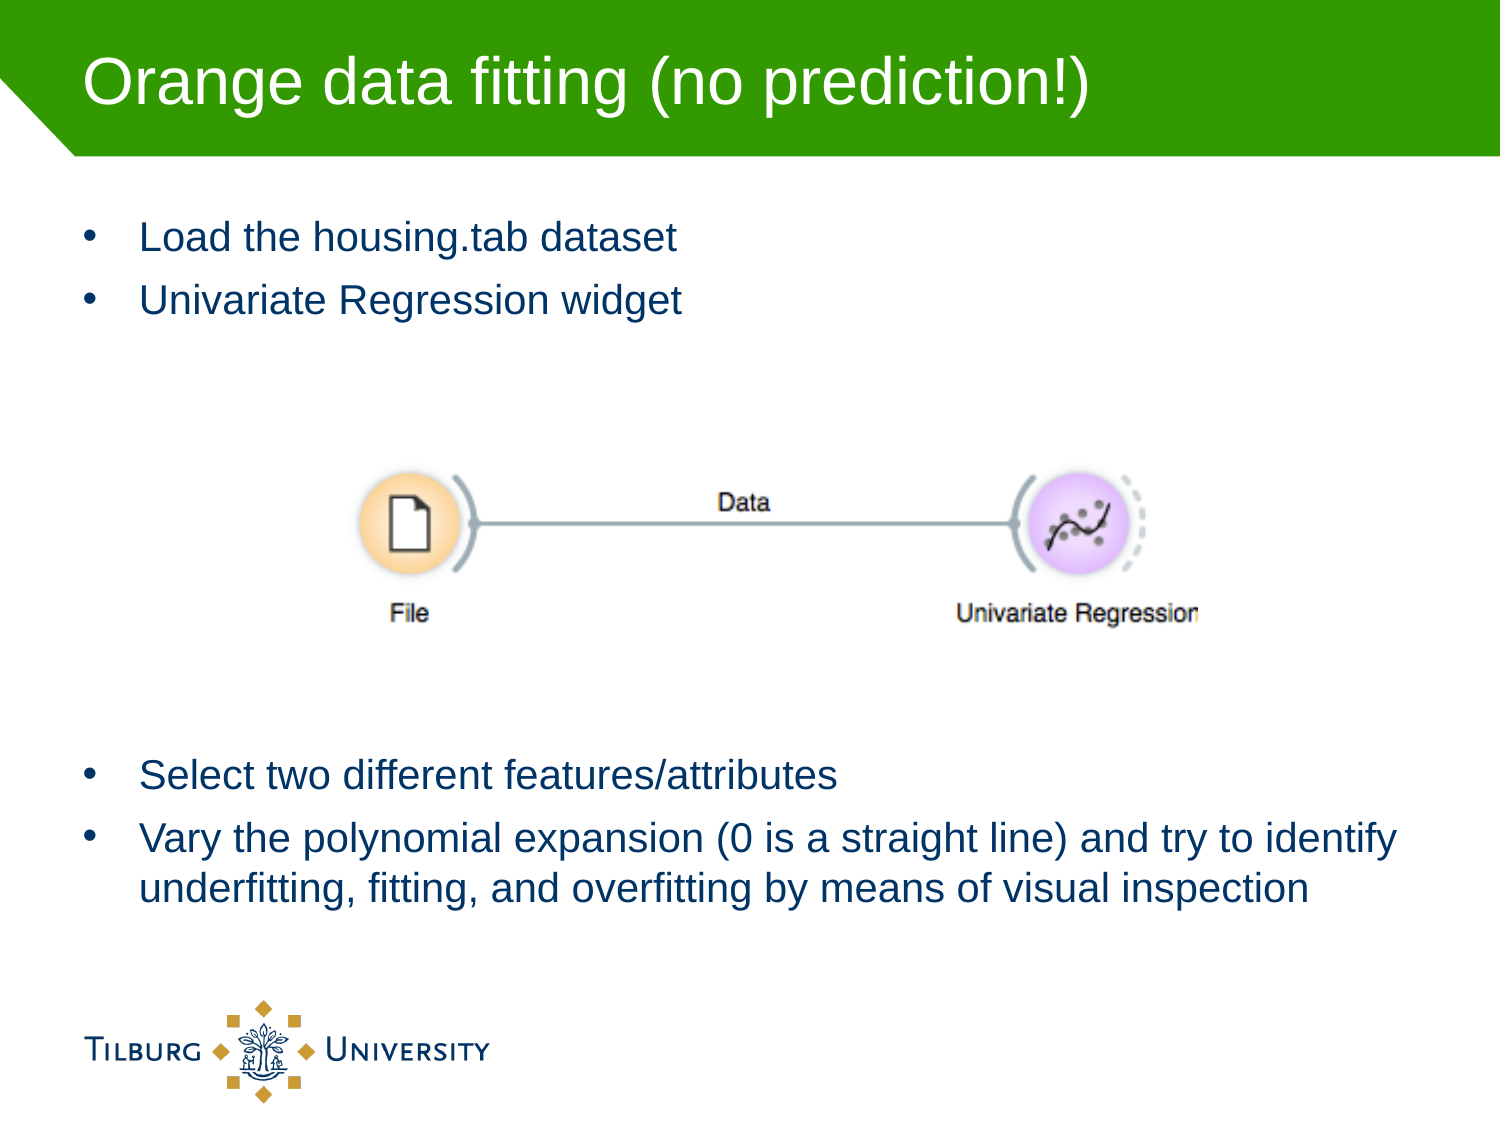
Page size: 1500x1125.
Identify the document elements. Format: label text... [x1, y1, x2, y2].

picture [78, 994, 495, 1111]
title Orange data fitting (no prediction!) [74, 0, 1426, 157]
picture [301, 405, 1199, 750]
text_box Select two different features/attributes Vary the polynomial expansion (0 is a straight line) and try to identify underfitting, fitting, and overfitting by means of visual inspection [74, 740, 1469, 954]
list Load the housing.tab dataset Univariate Regression widget [74, 202, 1426, 360]
